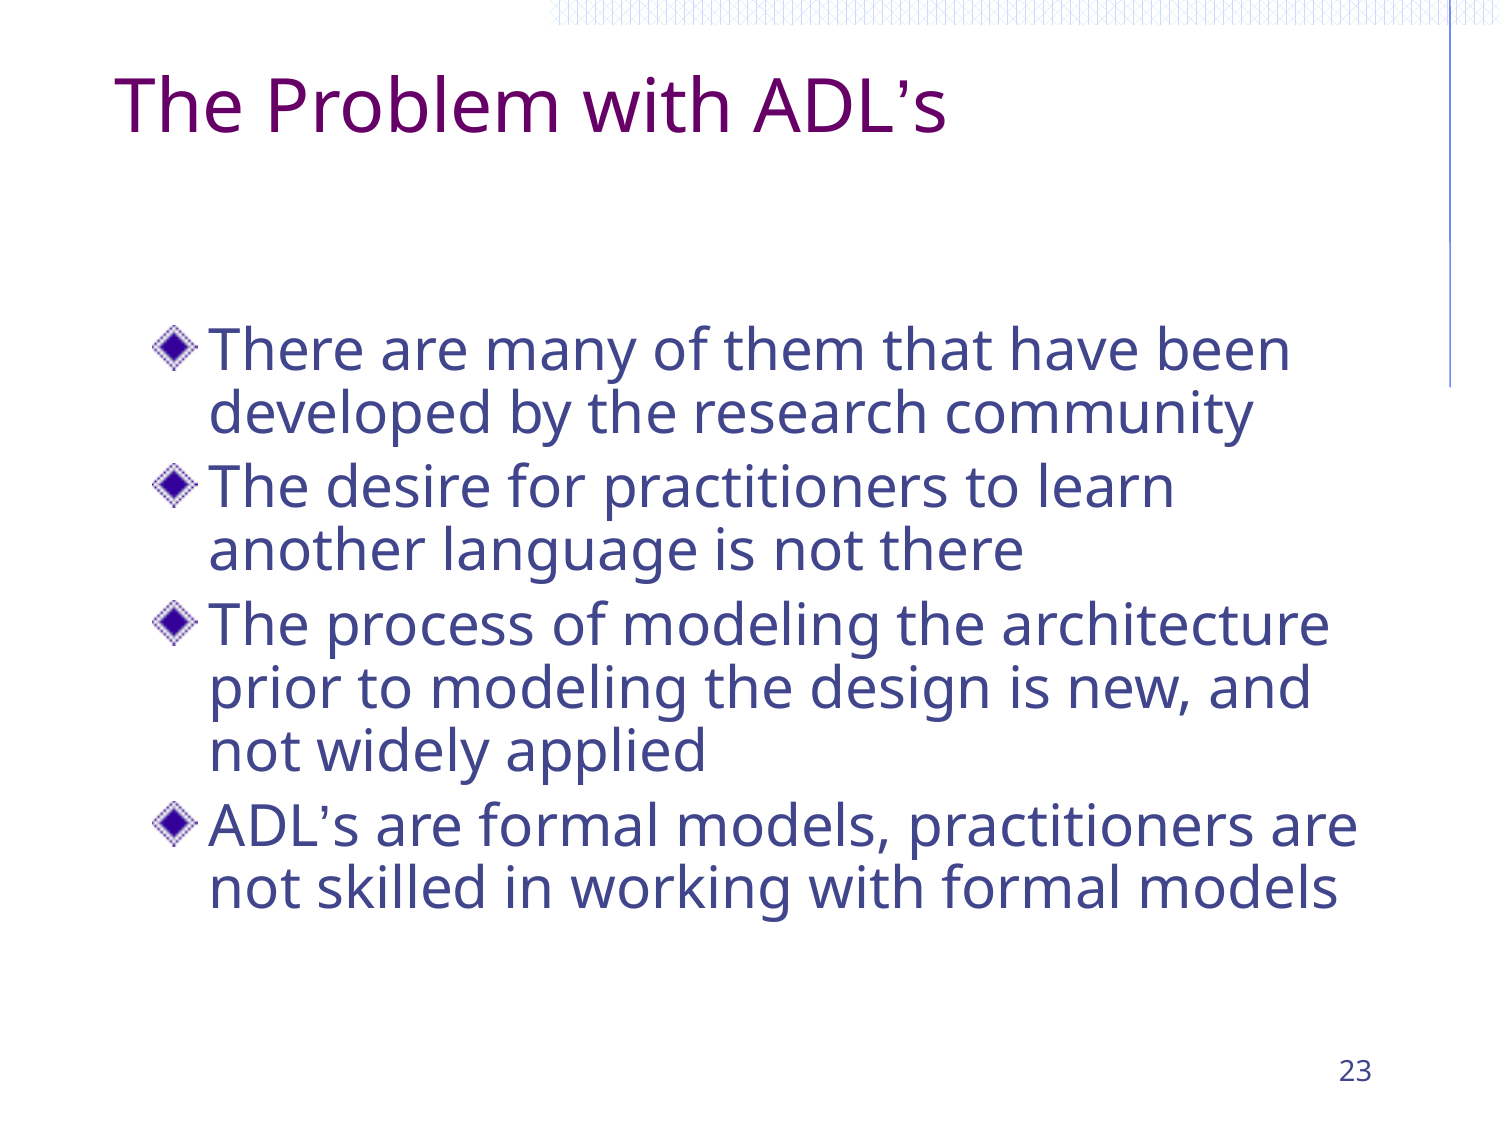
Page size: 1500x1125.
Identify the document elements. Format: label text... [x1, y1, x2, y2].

picture [152, 463, 198, 508]
title The Problem with ADL’s [99, 50, 1375, 238]
picture [152, 325, 198, 371]
list There are many of them that have been developed by the research community The desire for practitioners to learn another language is not there The process of modeling the architecture prior to modeling the design is new, and not widely applied ADL’s are formal models, practitioners are not skilled in working with formal models [137, 312, 1413, 988]
picture [152, 801, 198, 847]
picture [152, 600, 198, 646]
slide_number 23 [1074, 1025, 1388, 1100]
